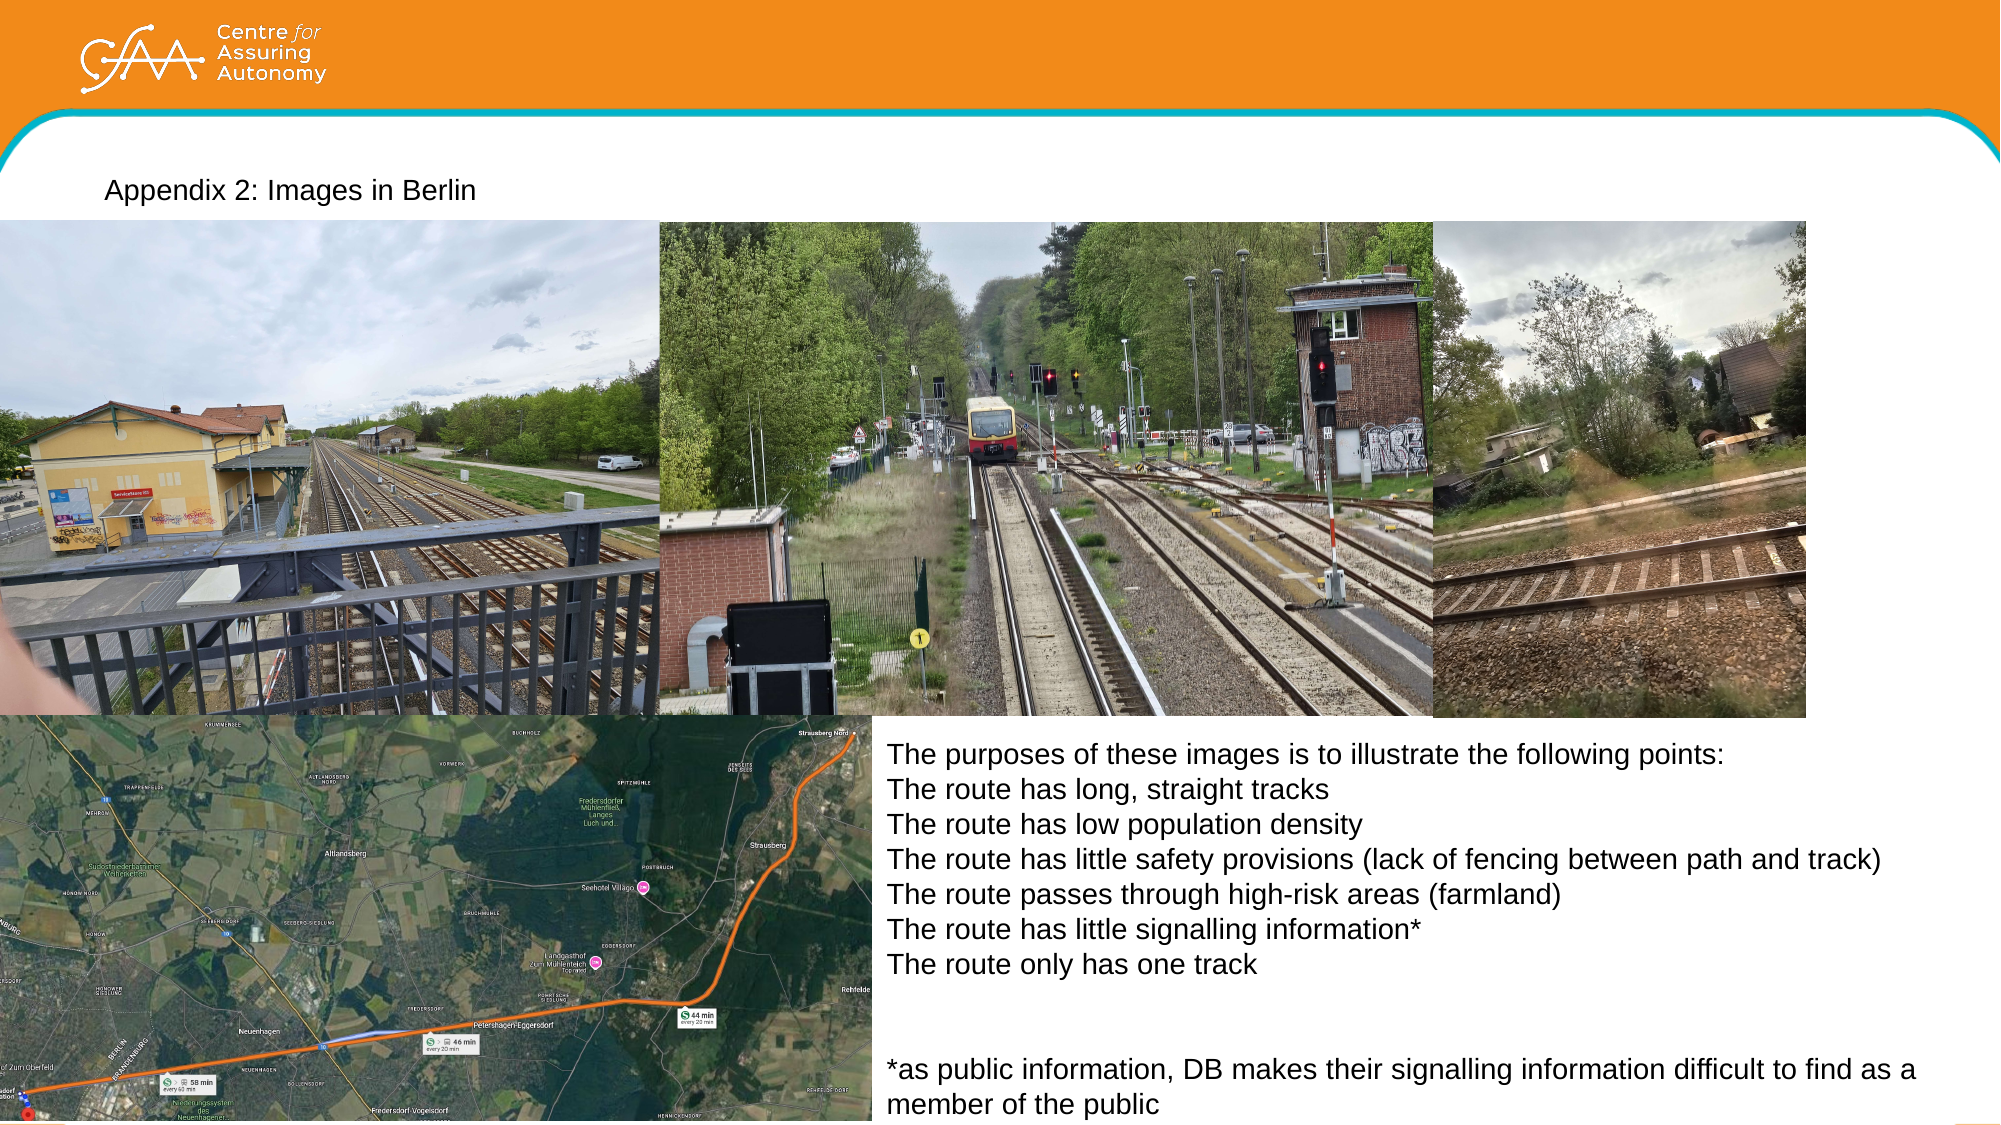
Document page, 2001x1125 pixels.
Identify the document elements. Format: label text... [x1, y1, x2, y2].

text_box The purposes of these images is to illustrate the following points: The route has long, straight tracks The route has low population density The route has little safety provisions (lack of fencing between path and track) The route passes through high-risk areas (farmland) The route has little signalling information* The route only has one track *as public information, DB makes their signalling information difficult to find as a member of the public [875, 728, 1976, 1125]
picture [0, 0, 2000, 1125]
text_box Appendix 2: Images in Berlin [89, 163, 1768, 214]
